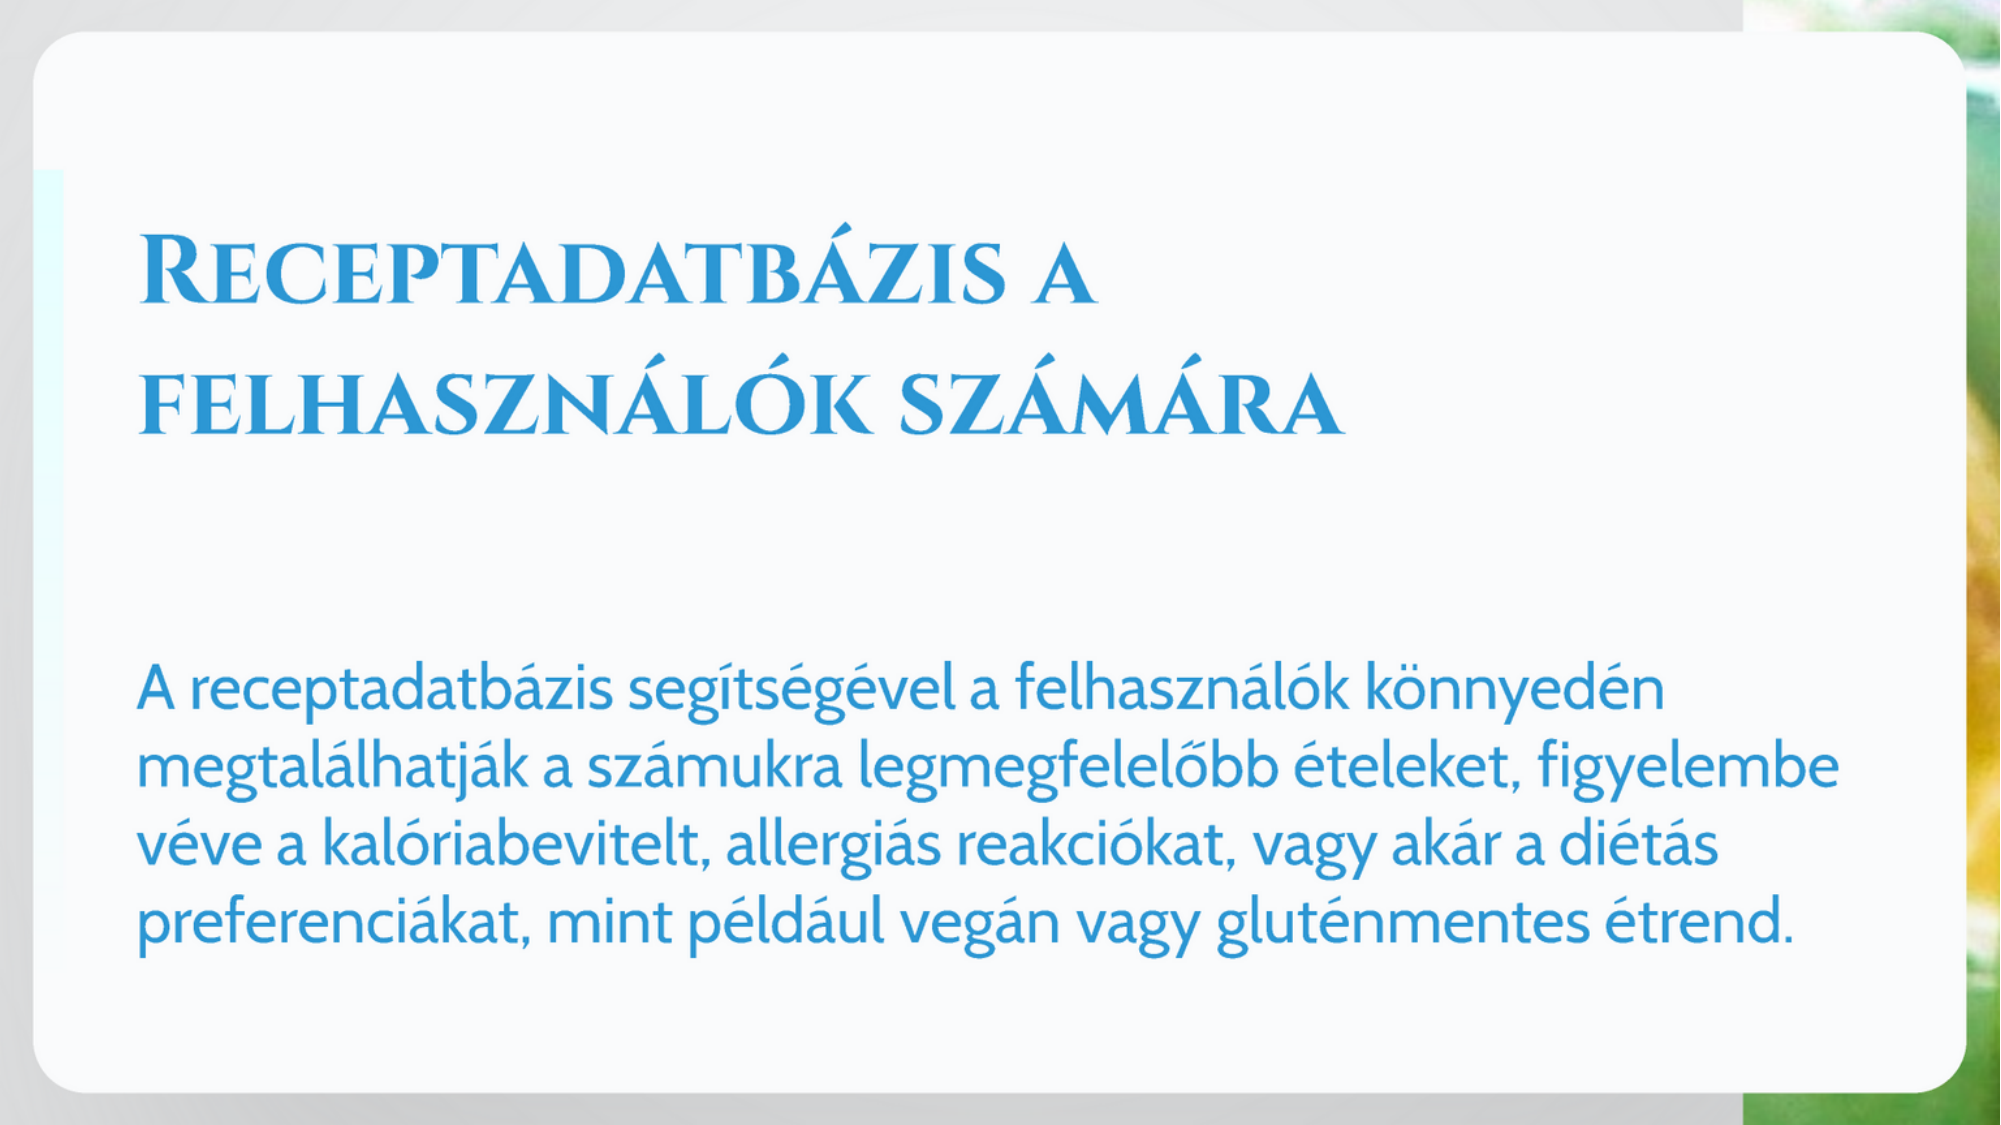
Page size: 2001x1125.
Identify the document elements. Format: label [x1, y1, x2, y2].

text_box [0, 0, 2000, 1125]
